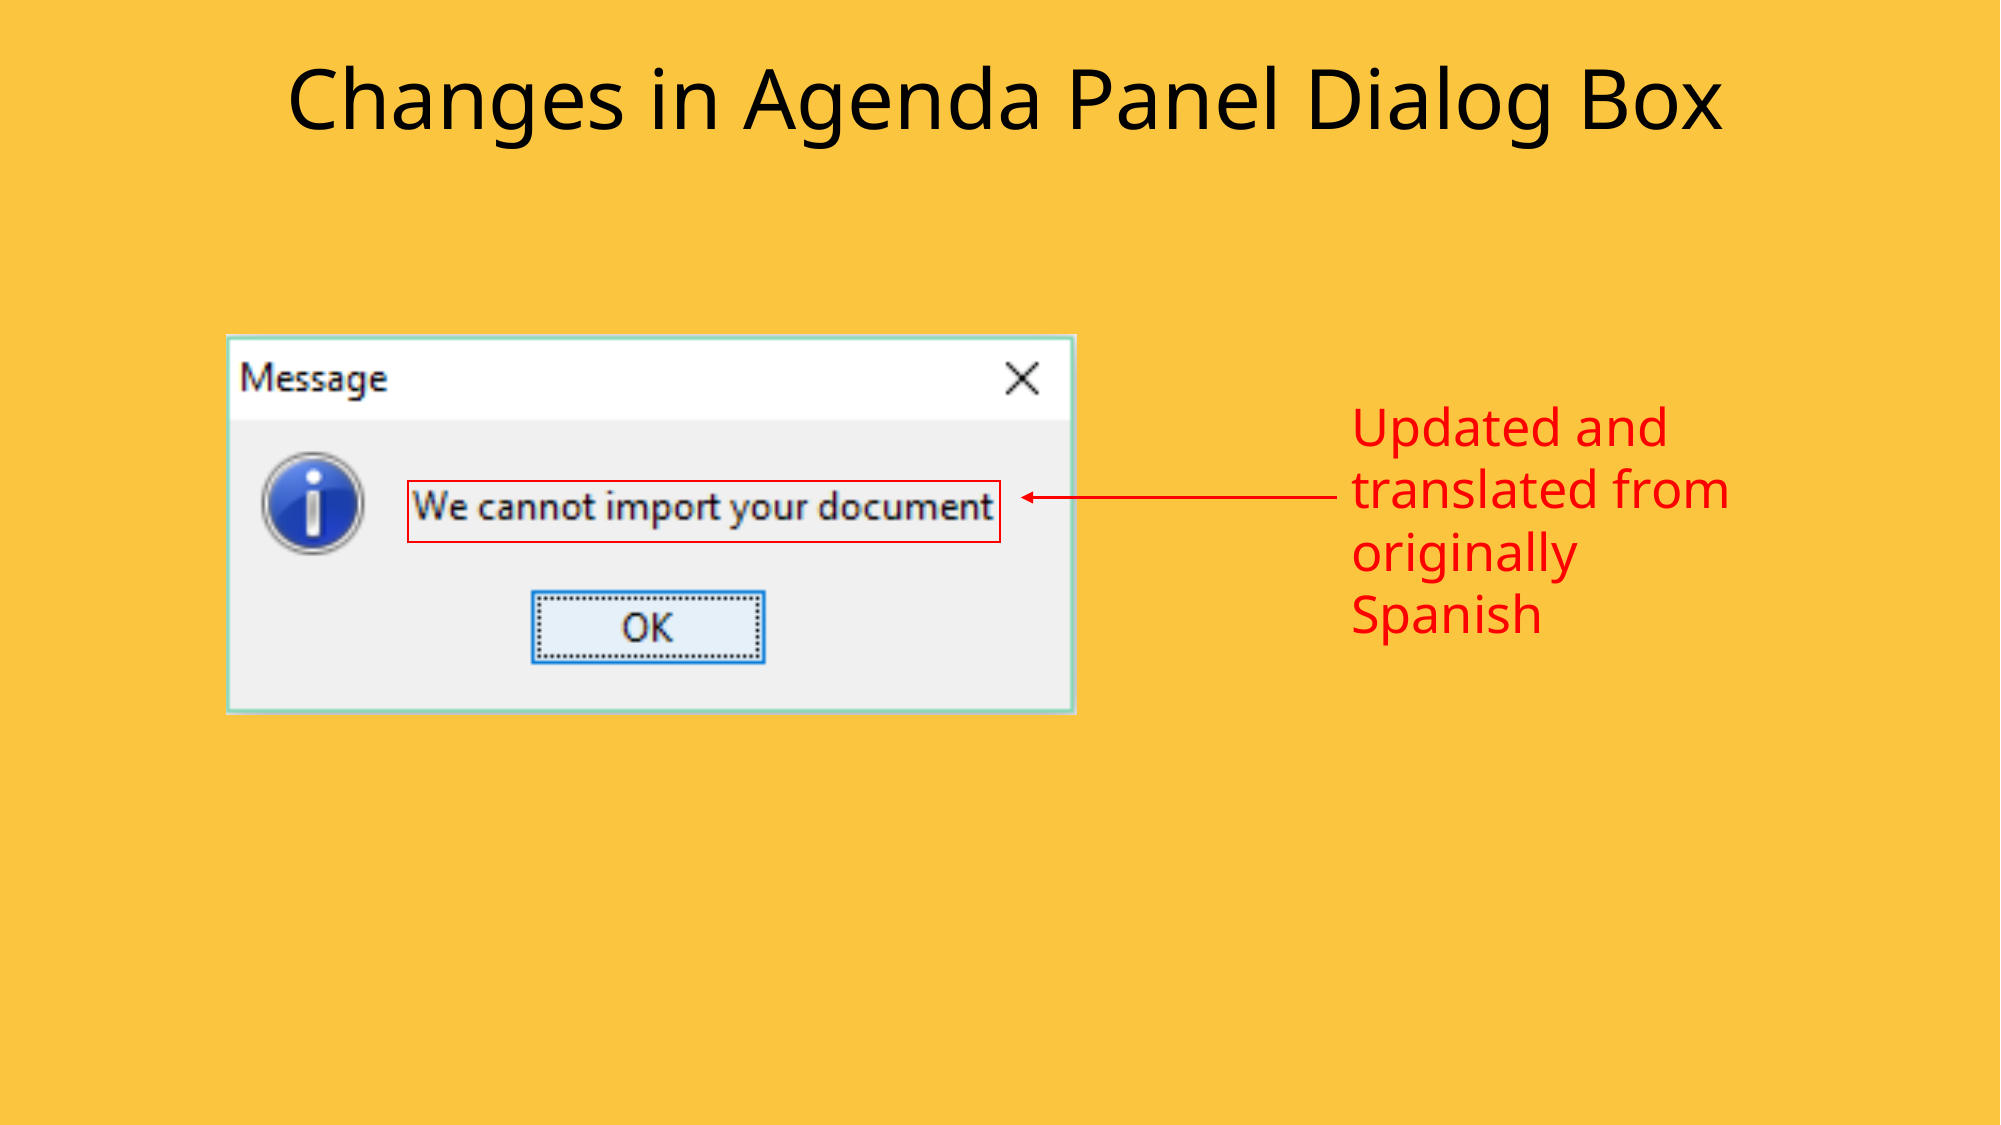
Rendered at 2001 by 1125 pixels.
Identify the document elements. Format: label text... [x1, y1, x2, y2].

text_box Changes in Agenda Panel Dialog Box [221, 39, 1791, 154]
text_box Updated and translated from originally Spanish [1336, 386, 1788, 652]
picture [226, 334, 1078, 715]
